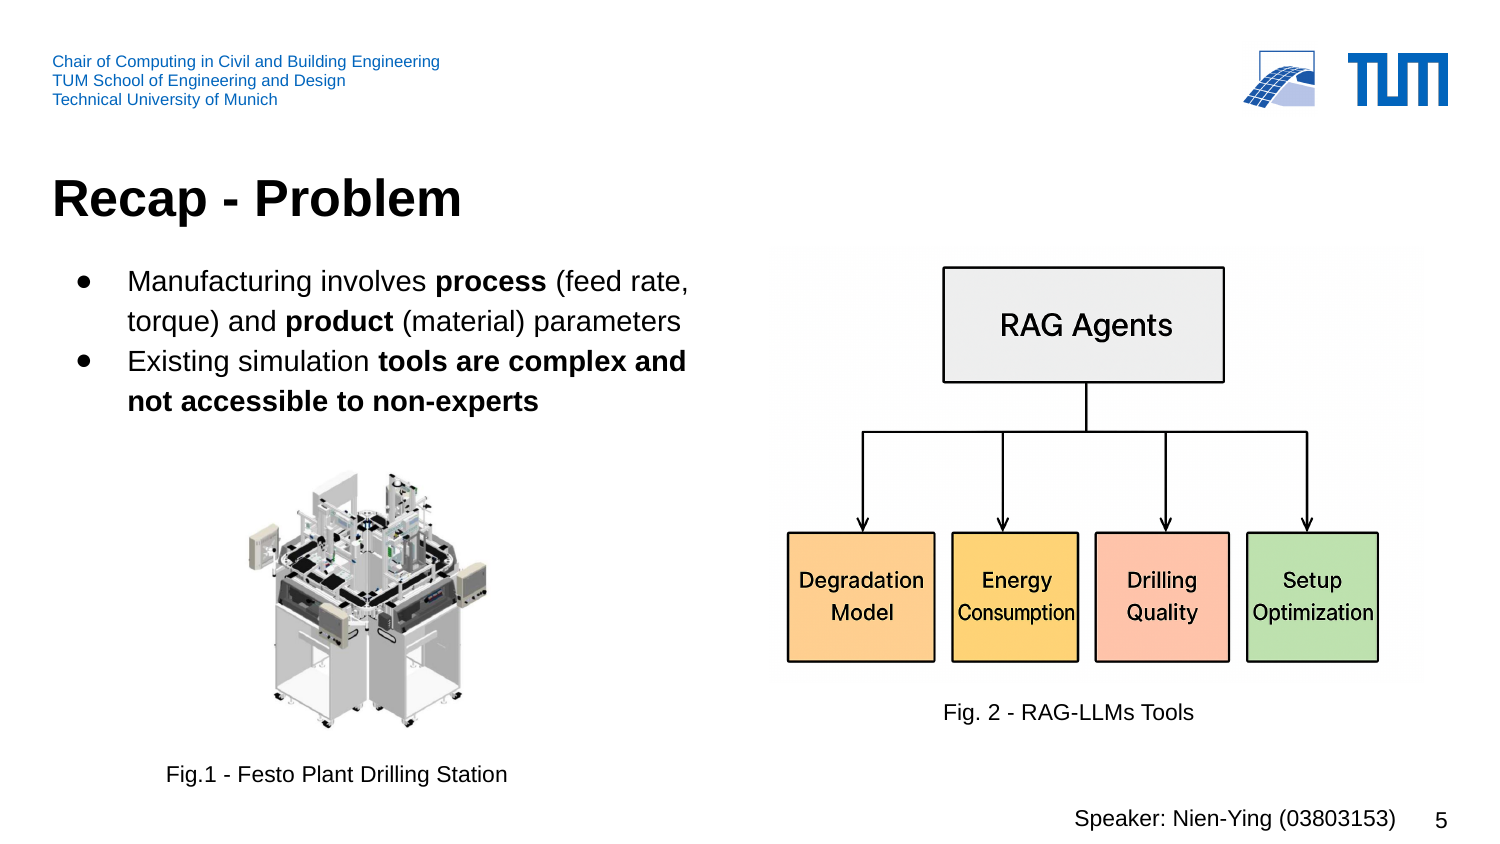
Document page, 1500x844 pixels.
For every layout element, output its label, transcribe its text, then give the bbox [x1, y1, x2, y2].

list Manufacturing involves process (feed rate, torque) and product (material) parameters Existing simulation tools are complex and not accessible to non-experts [52, 288, 728, 745]
picture [1348, 53, 1448, 106]
picture [768, 245, 1424, 683]
slide_number 5 [1424, 796, 1448, 842]
text_box Fig. 2 - RAG-LLMs Tools [928, 691, 1265, 746]
picture [1242, 41, 1318, 117]
title Recap - Problem [52, 146, 1449, 288]
text_box Fig.1 - Festo Plant Drilling Station [150, 744, 629, 808]
text_box Speaker: Nien-Ying (03803153) [1059, 789, 1424, 844]
picture [228, 452, 508, 745]
